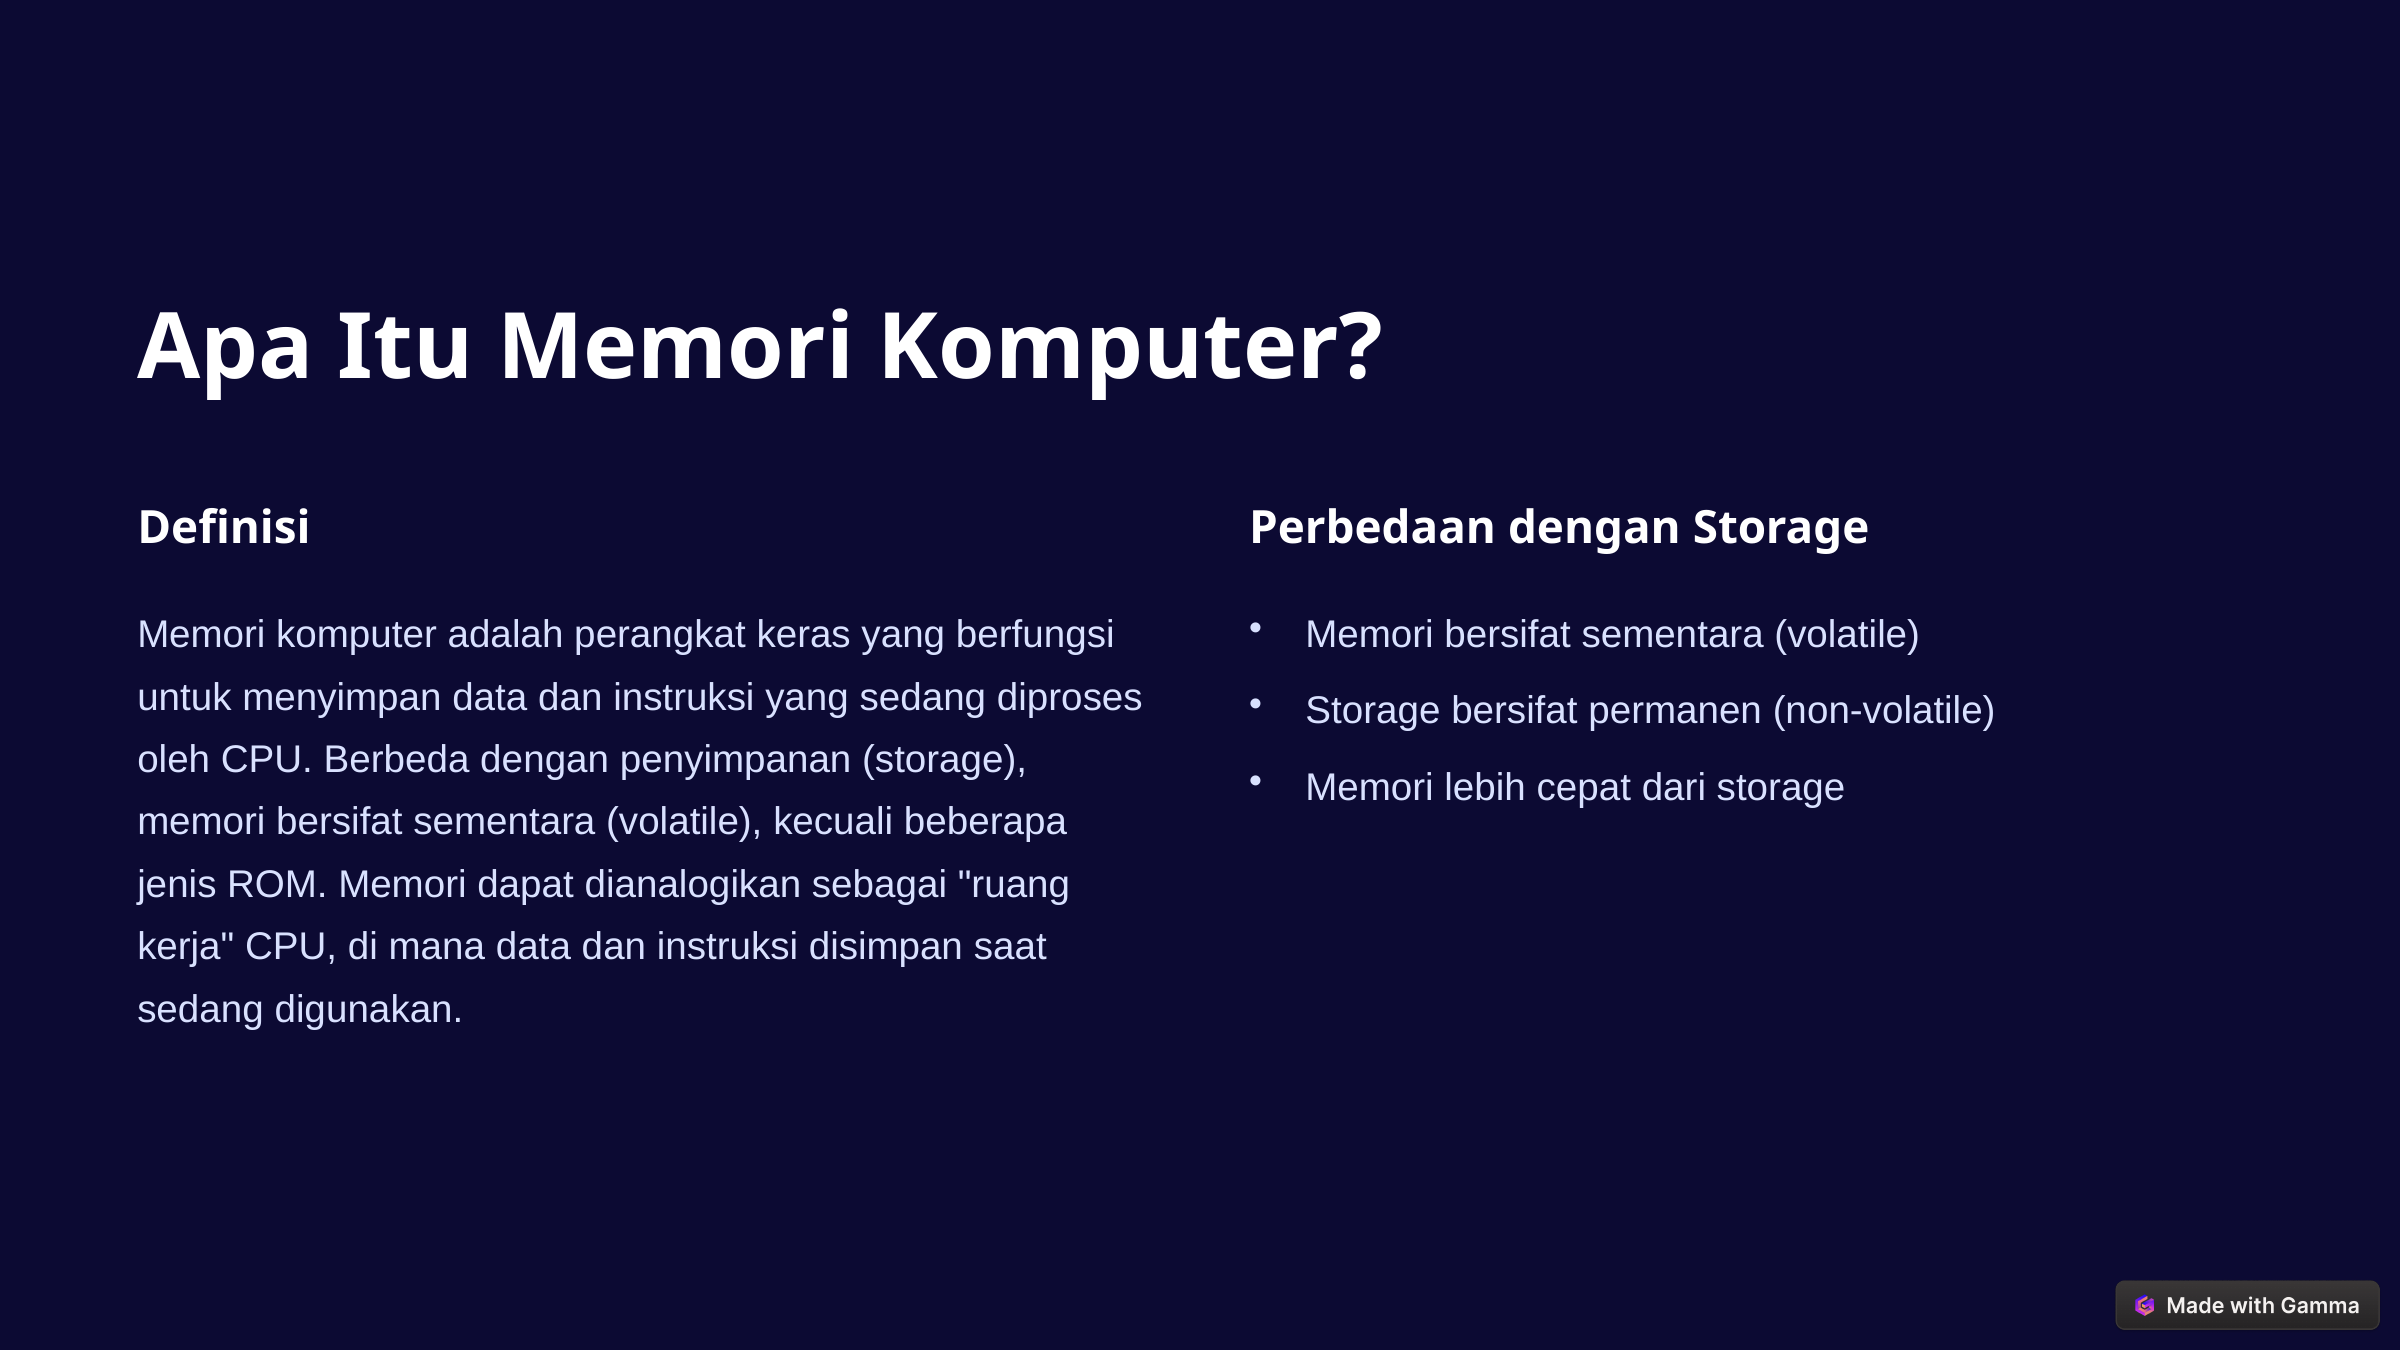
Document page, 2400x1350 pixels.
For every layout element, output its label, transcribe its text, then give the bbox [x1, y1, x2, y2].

text_box Apa Itu Memori Komputer? [137, 282, 1506, 398]
text_box Memori lebih cepat dari storage [1249, 745, 2264, 809]
text_box Definisi [137, 495, 600, 554]
text_box Memori bersifat sementara (volatile) [1249, 592, 2264, 656]
picture [2106, 1271, 2389, 1339]
text_box Memori komputer adalah perangkat keras yang berfungsi untuk menyimpan data dan instruksi yang sedang diproses oleh CPU. Berbeda dengan penyimpanan (storage), memori bersifat sementara (volatile), kecuali beberapa jenis ROM. Memori dapat dianalogikan sebagai "ruang kerja" CPU, di mana data dan instruksi disimpan saat sedang digunakan. [137, 592, 1152, 1033]
text_box Perbedaan dengan Storage [1249, 495, 1948, 554]
text_box Storage bersifat permanen (non-volatile) [1249, 669, 2264, 732]
